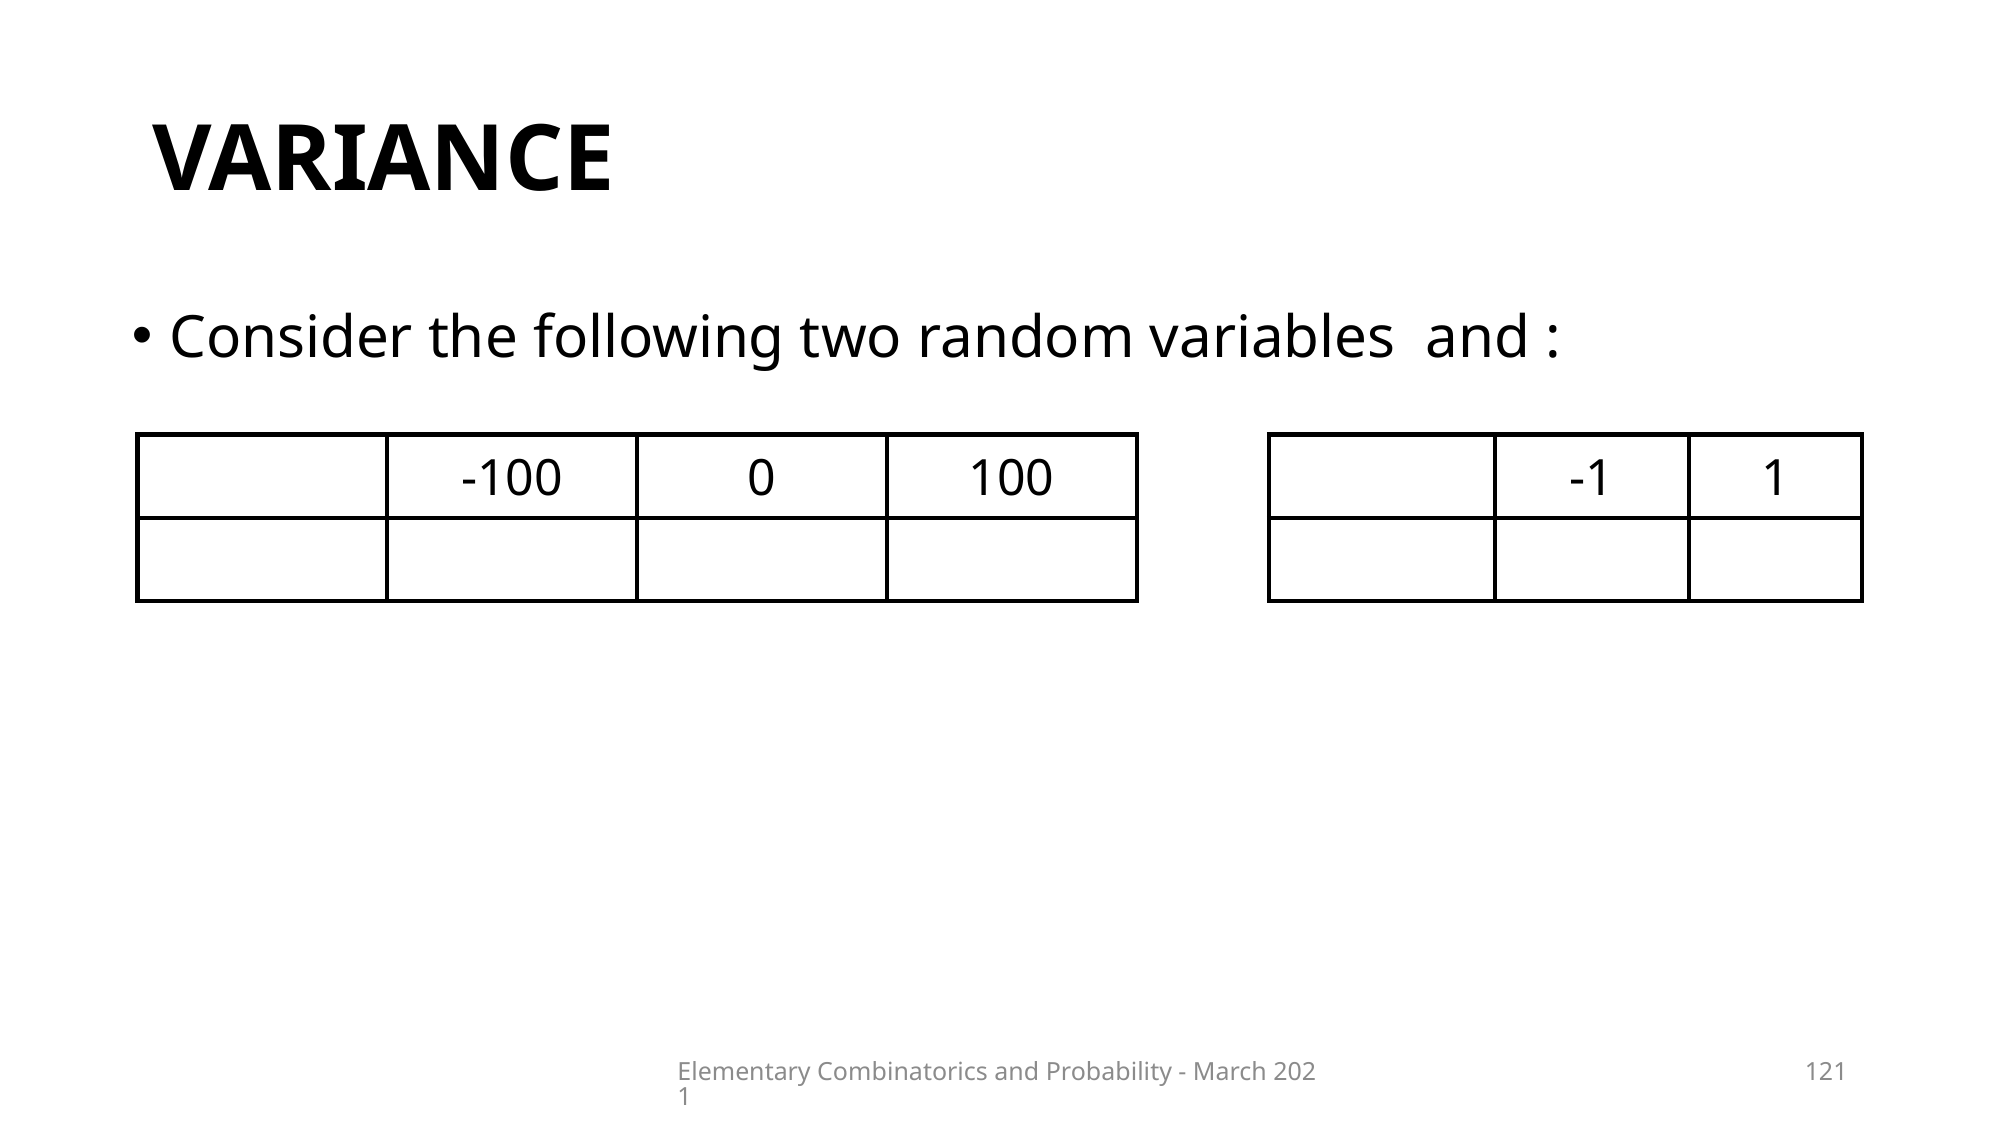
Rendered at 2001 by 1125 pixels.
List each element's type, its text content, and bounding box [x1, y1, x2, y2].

title variance [137, 52, 1863, 270]
footer Elementary Combinatorics and Probability - March 2021 [662, 1042, 1338, 1103]
slide_number 121 [1412, 1042, 1863, 1103]
